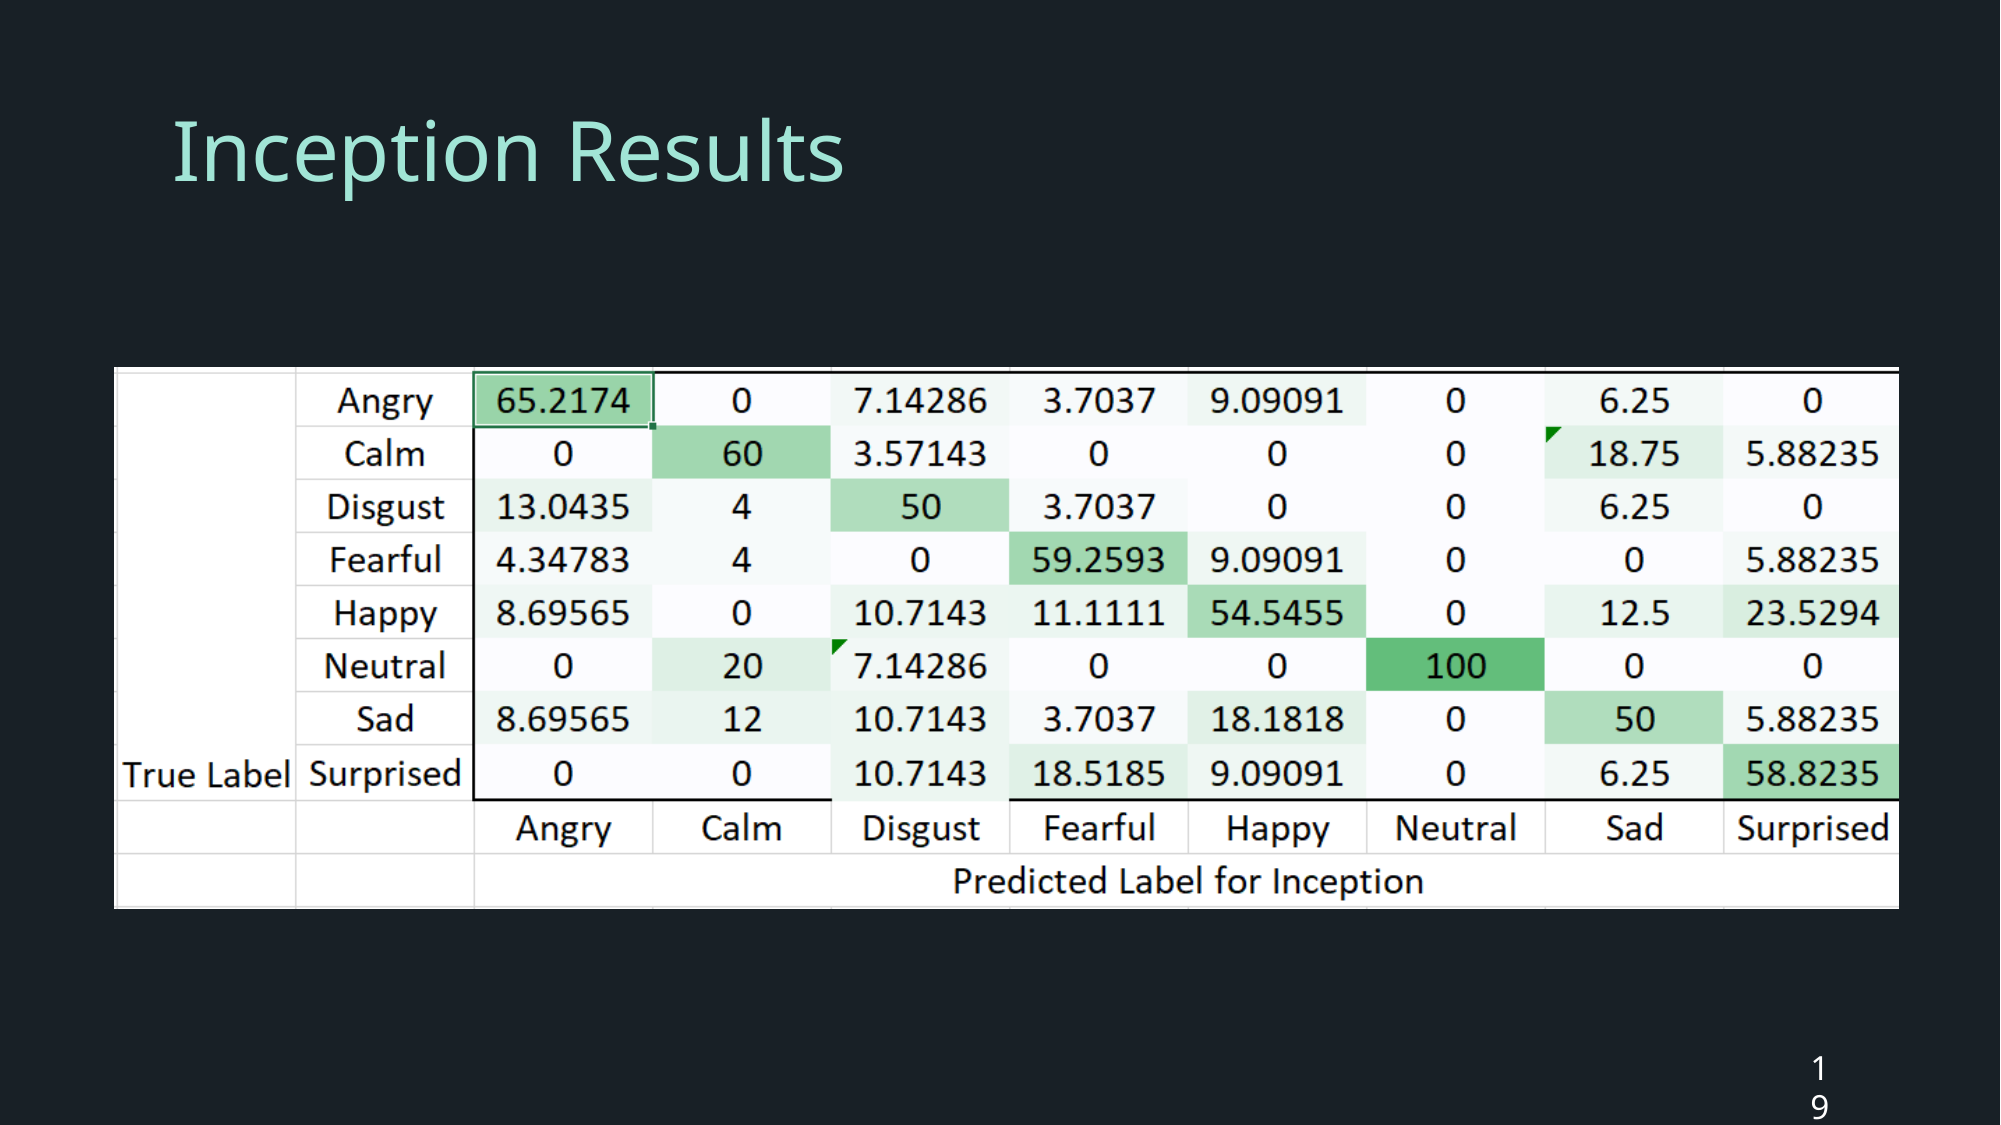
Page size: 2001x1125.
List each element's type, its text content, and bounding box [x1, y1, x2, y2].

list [113, 367, 1900, 909]
text_box 19 [1795, 1039, 1858, 1125]
title Inception Results [157, 83, 890, 269]
